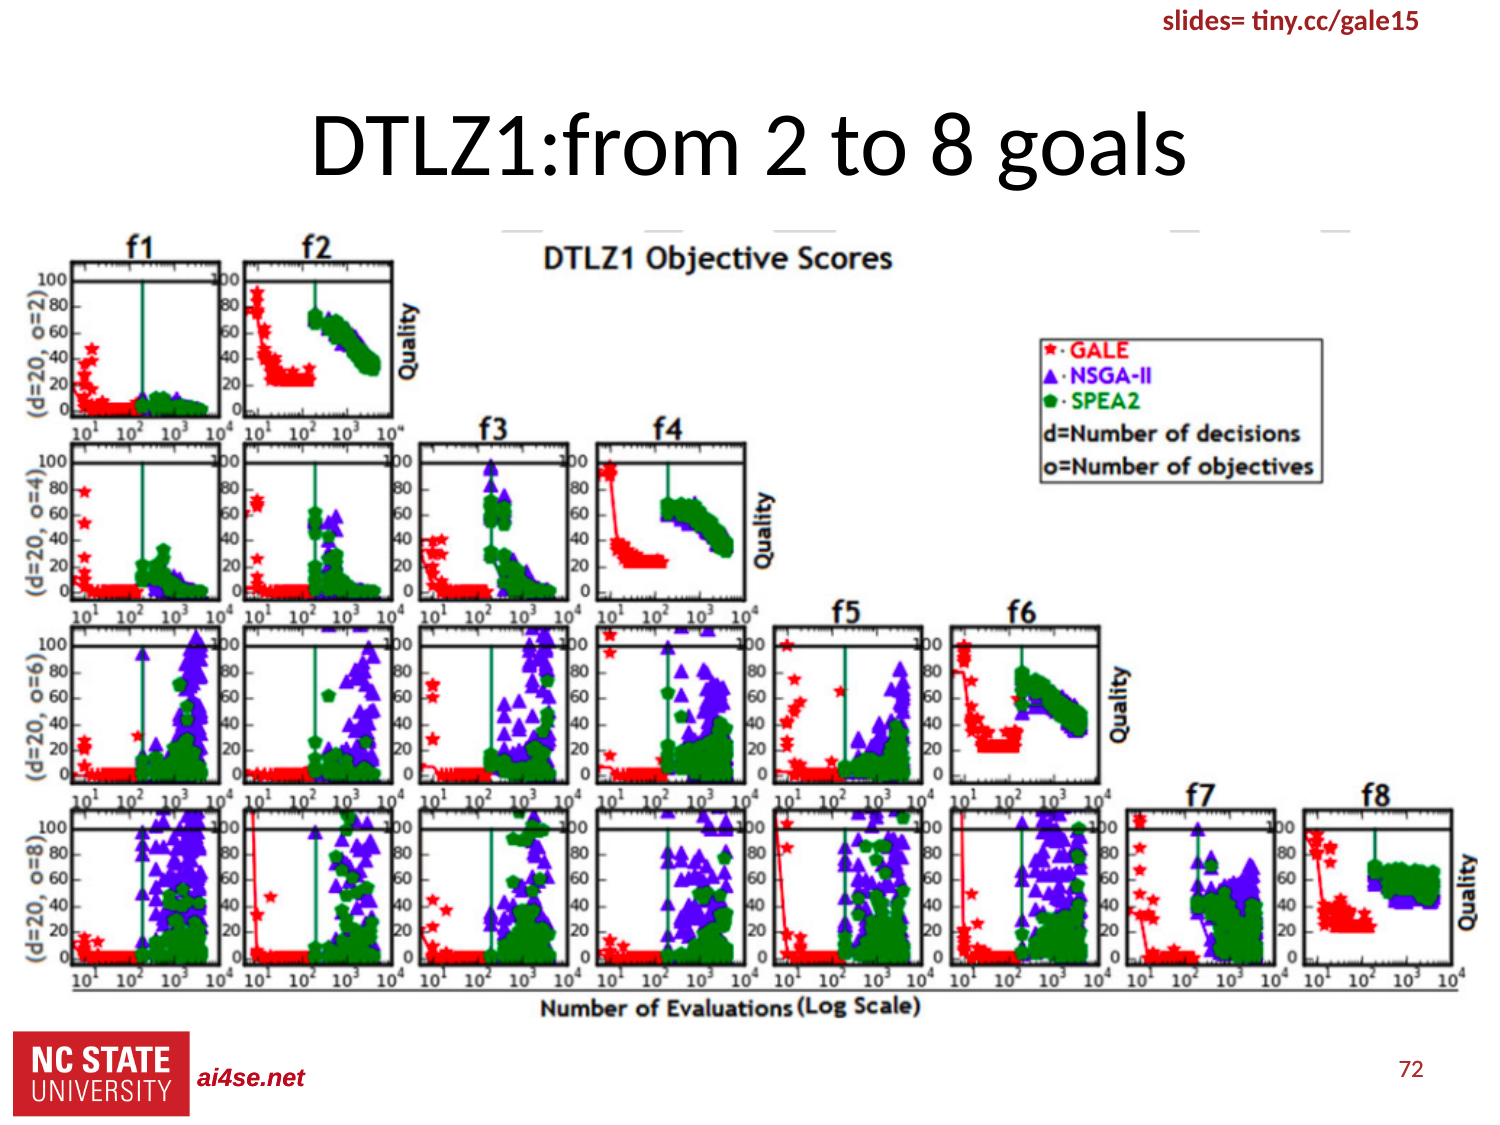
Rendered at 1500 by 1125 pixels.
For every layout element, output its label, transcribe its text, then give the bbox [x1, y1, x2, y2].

picture [3, 230, 1500, 1118]
title DTLZ1:from 2 to 8 goals [75, 45, 1425, 228]
text_box ai4se.net [196, 1054, 327, 1099]
